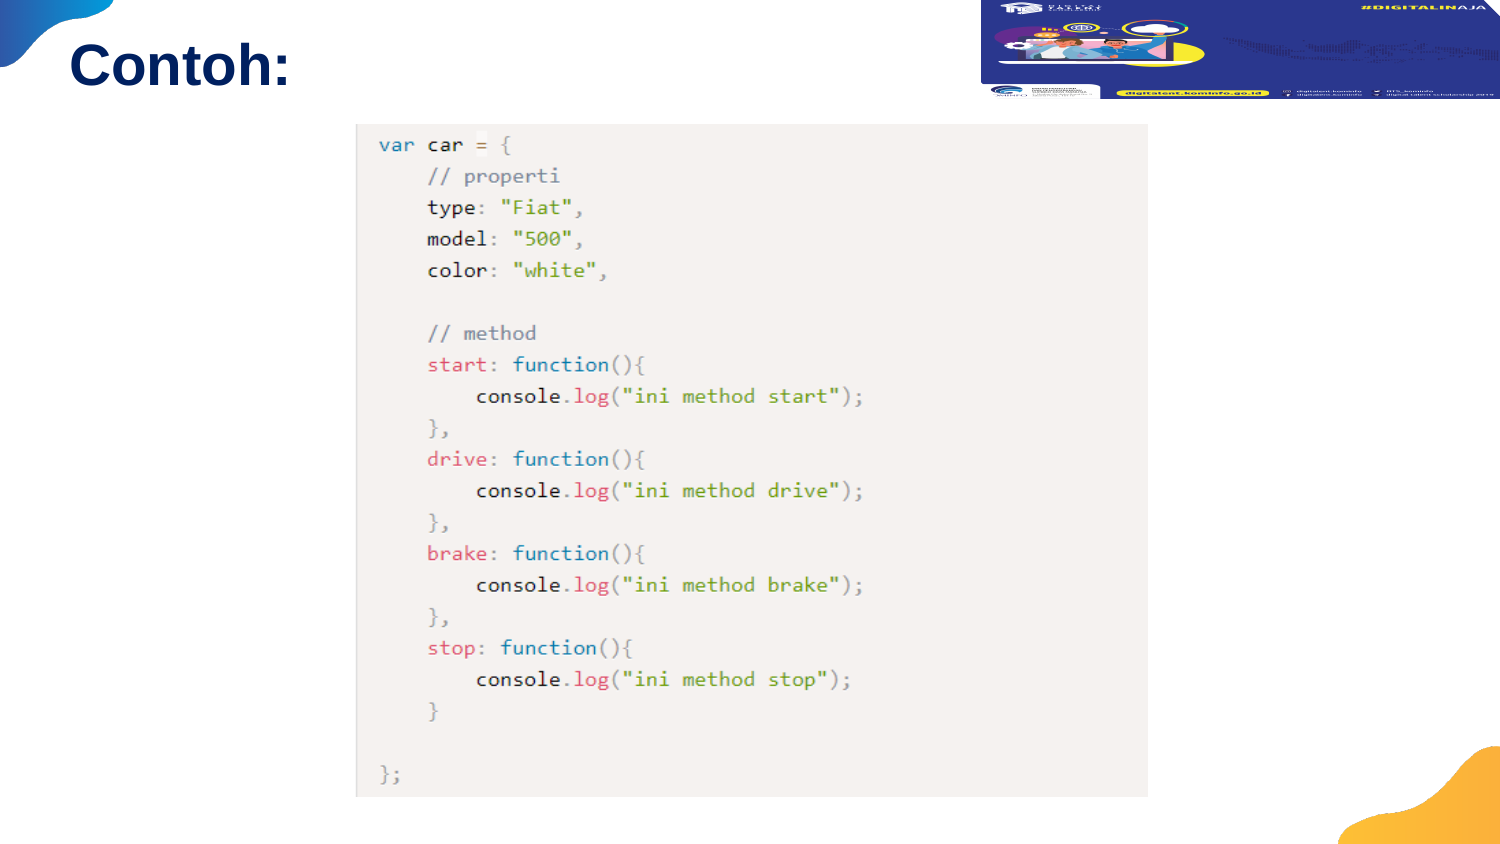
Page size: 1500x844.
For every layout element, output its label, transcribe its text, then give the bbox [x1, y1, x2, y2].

picture [352, 124, 1148, 797]
picture [1335, 738, 1500, 844]
picture [980, 0, 1500, 100]
text_box Contoh: [54, 19, 977, 105]
picture [0, 0, 115, 73]
